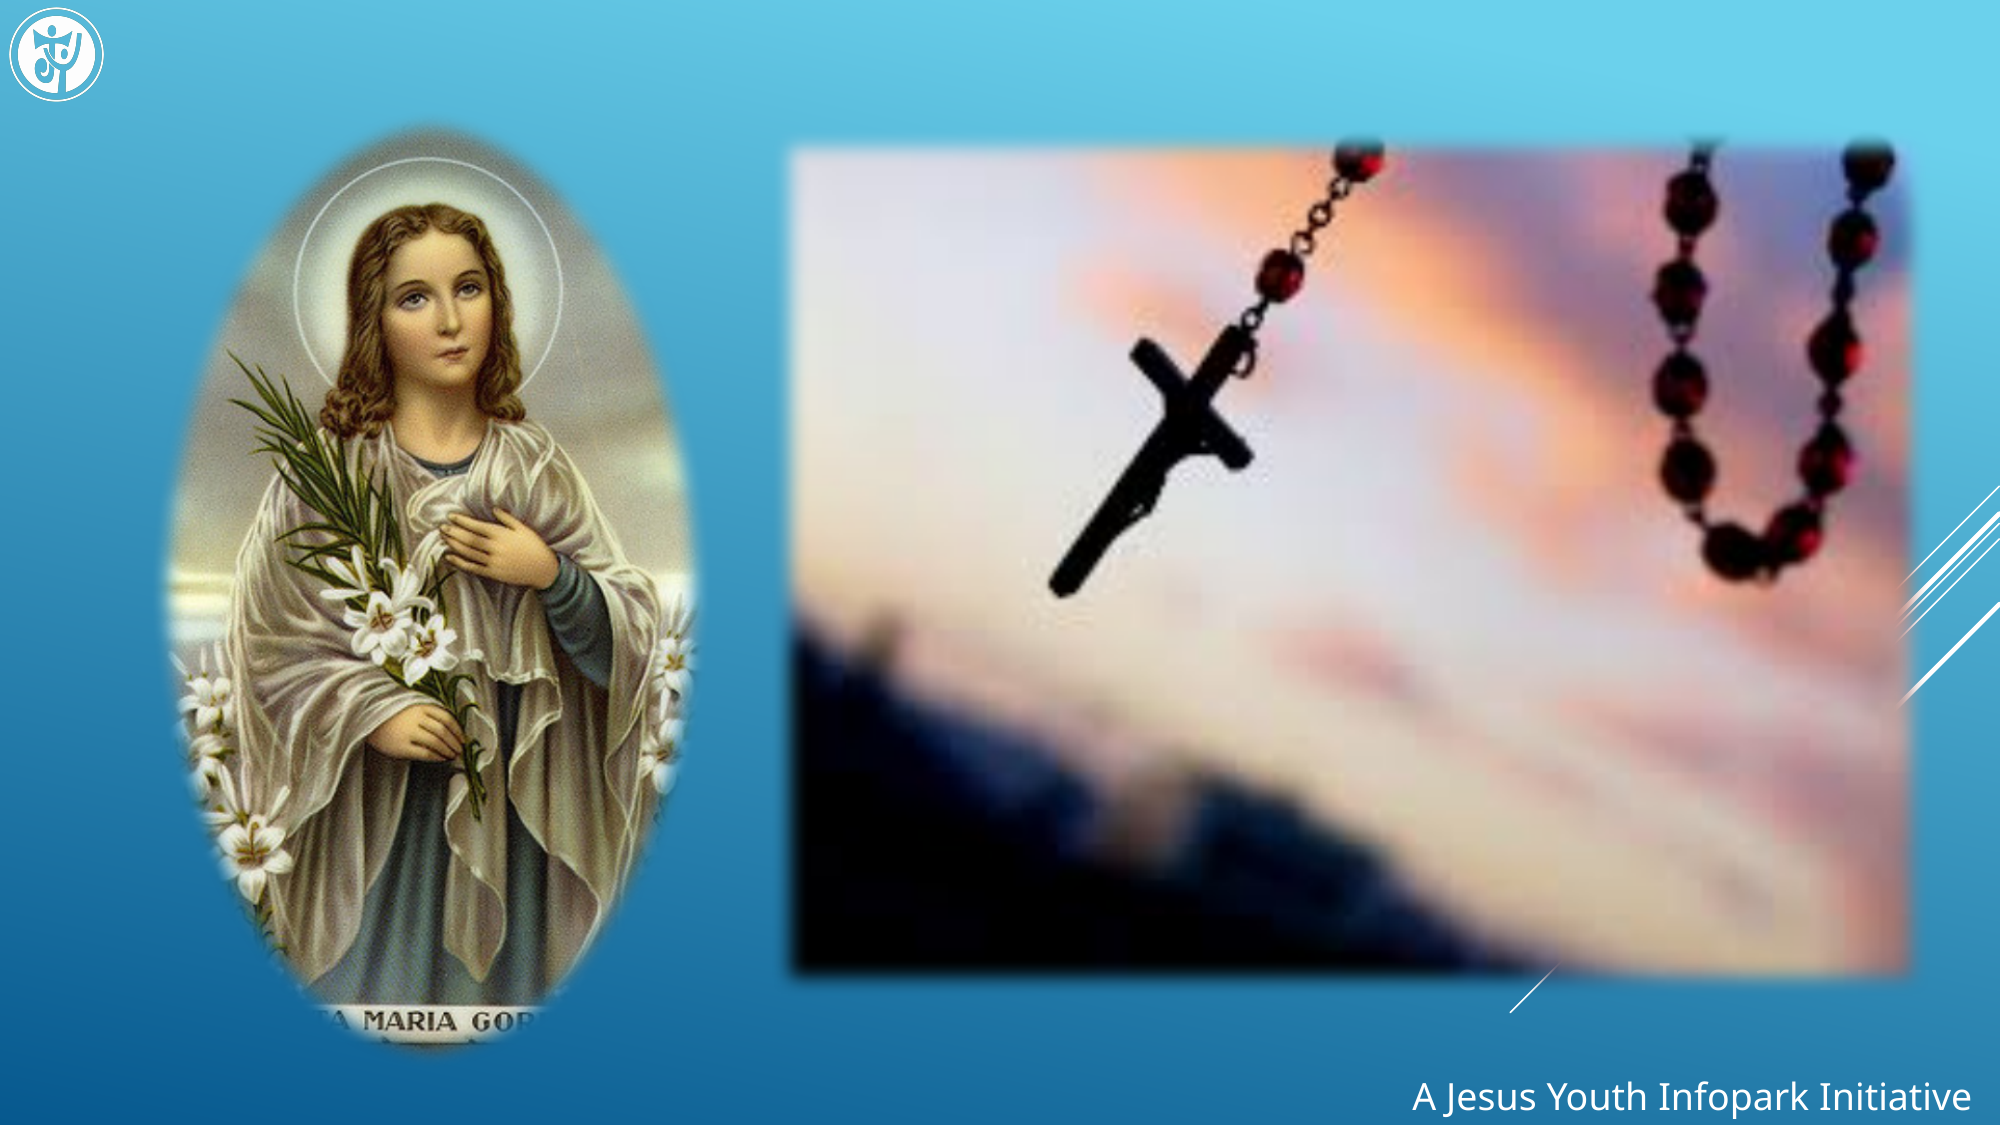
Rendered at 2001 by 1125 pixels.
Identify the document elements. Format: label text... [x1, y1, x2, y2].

text_box A Jesus Youth Infopark Initiative [1397, 1065, 2000, 1125]
picture [151, 109, 711, 1071]
picture [9, 7, 104, 102]
picture [771, 128, 1930, 996]
